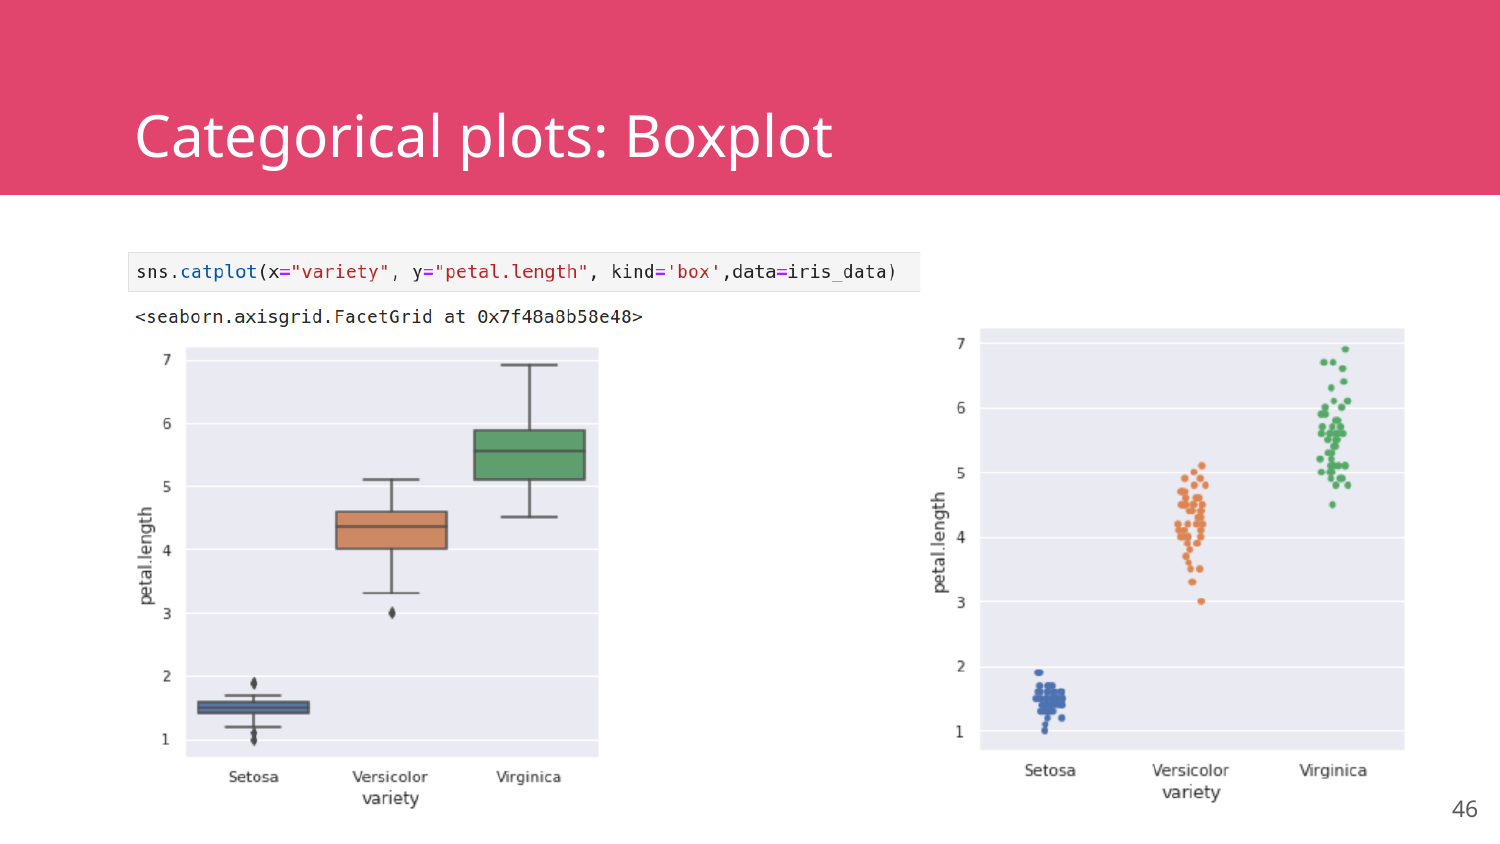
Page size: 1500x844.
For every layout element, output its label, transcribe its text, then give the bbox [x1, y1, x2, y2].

slide_number ‹#› [1403, 779, 1494, 844]
text_box Categorical plots: Boxplot [119, 84, 1381, 172]
picture [119, 244, 1425, 823]
